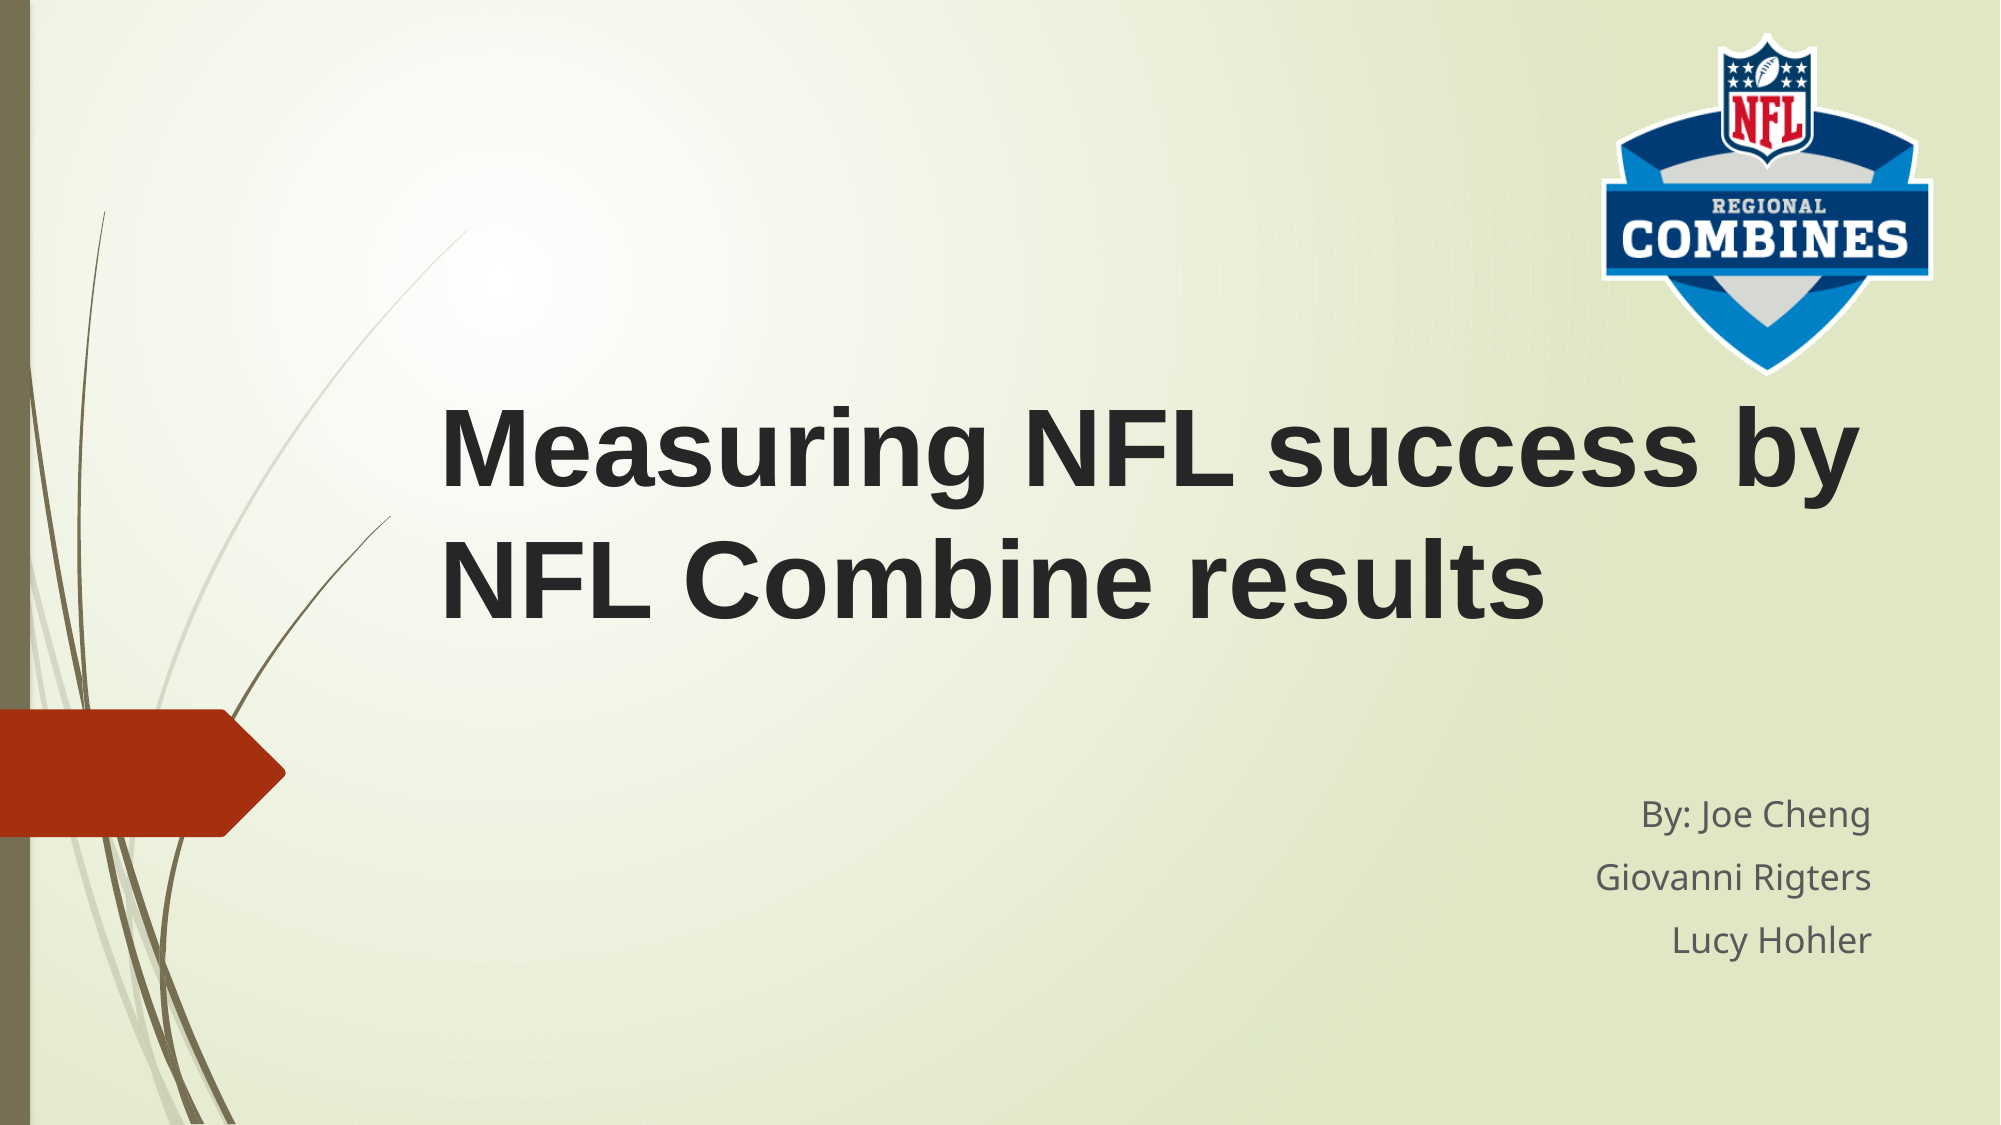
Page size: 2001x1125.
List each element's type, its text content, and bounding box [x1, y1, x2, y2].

subtitle By: Joe Cheng Giovanni Rigters Lucy Hohler [424, 783, 1888, 969]
title Measuring NFL success by NFL Combine results [424, 284, 1888, 783]
picture [1574, 0, 1959, 409]
